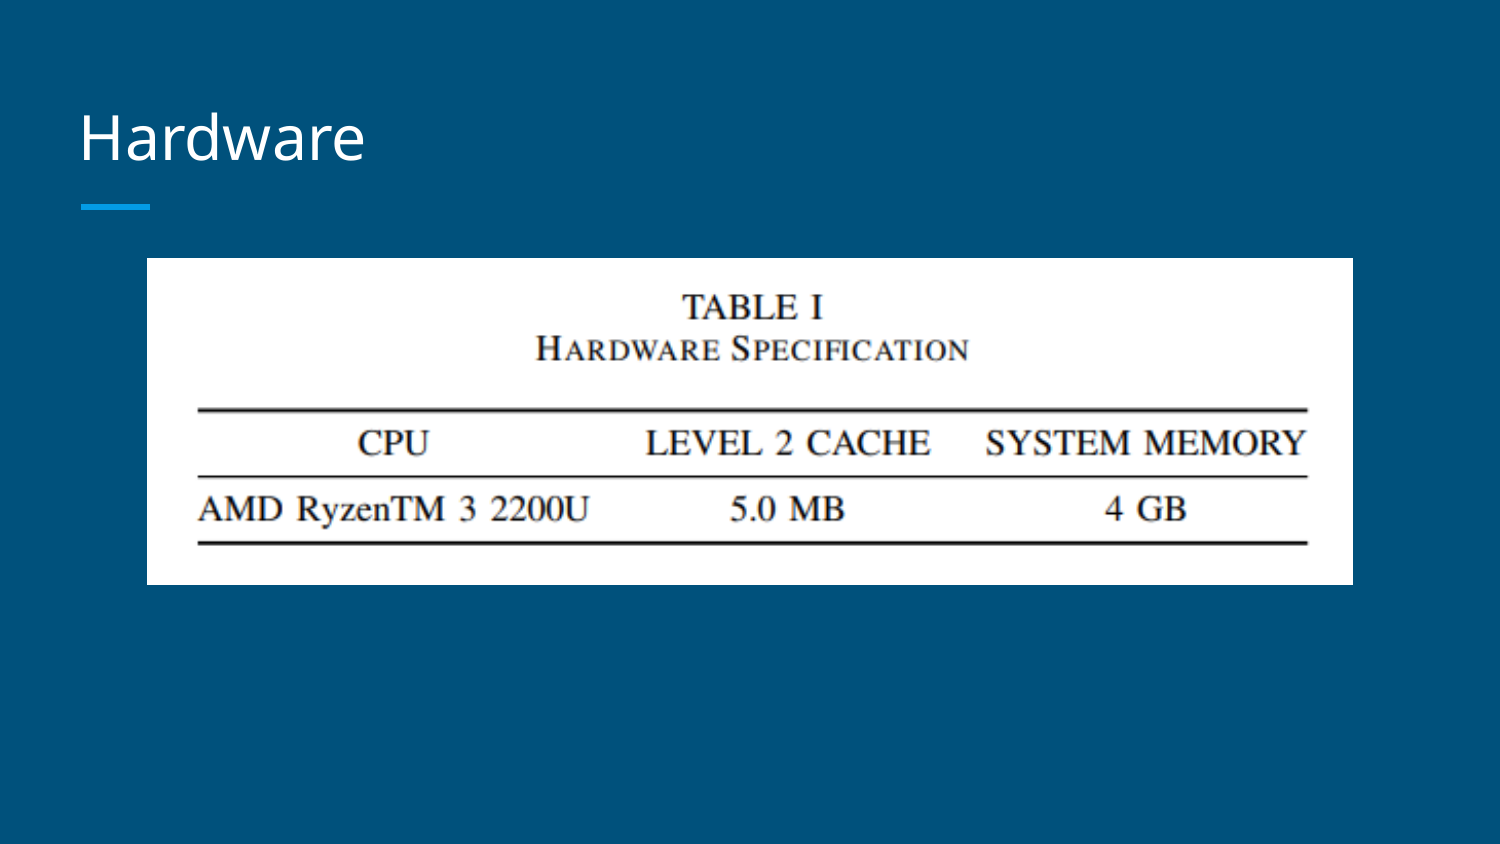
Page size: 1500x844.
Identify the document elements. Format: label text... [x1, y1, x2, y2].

title Hardware [63, 75, 1437, 188]
picture [148, 259, 1352, 584]
